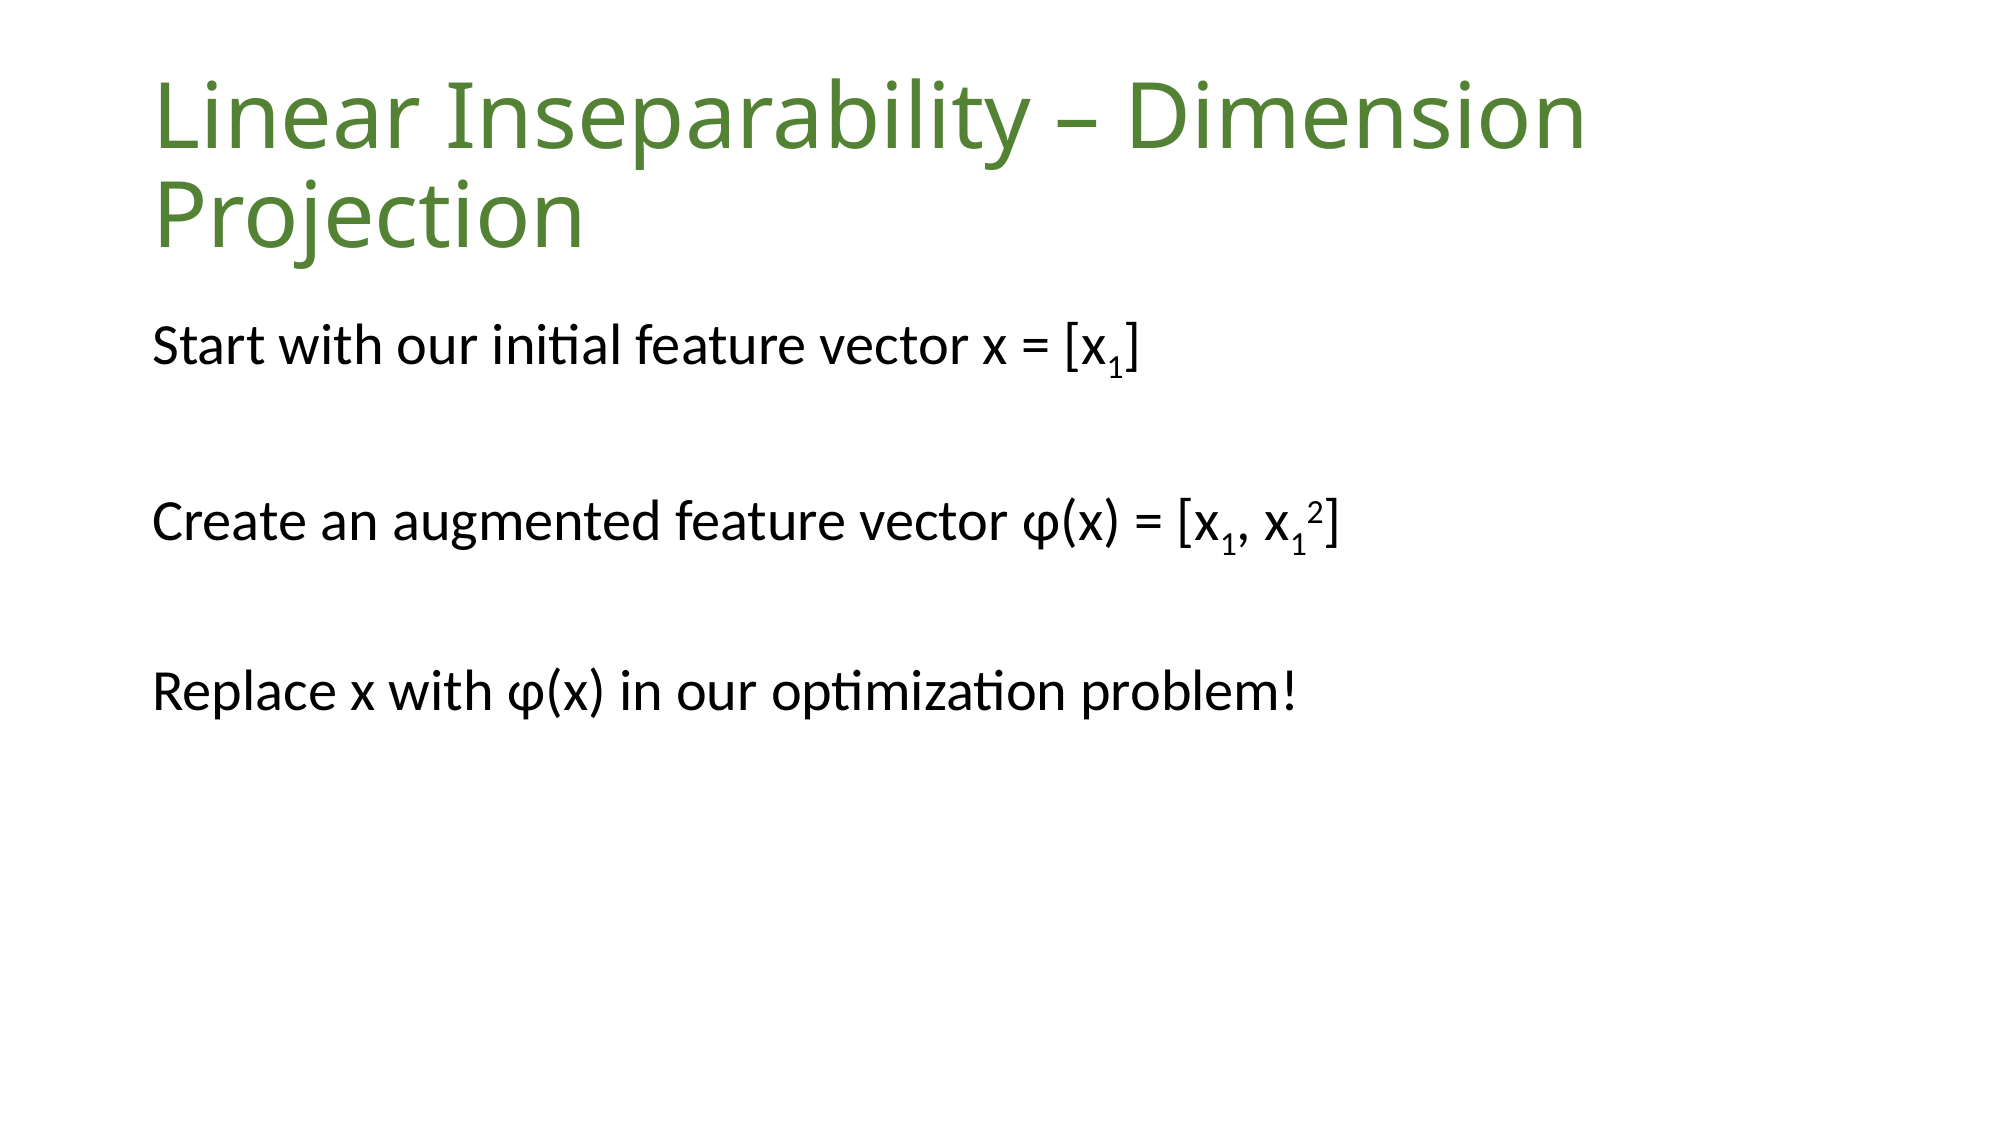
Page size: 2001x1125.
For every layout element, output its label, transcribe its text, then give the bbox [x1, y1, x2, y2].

title Linear Inseparability – Dimension Projection [137, 59, 1863, 278]
list Start with our initial feature vector x = [x1] Create an augmented feature vector φ(x) = [x1, x12] Replace x with φ(x) in our optimization problem! [137, 299, 1863, 1014]
